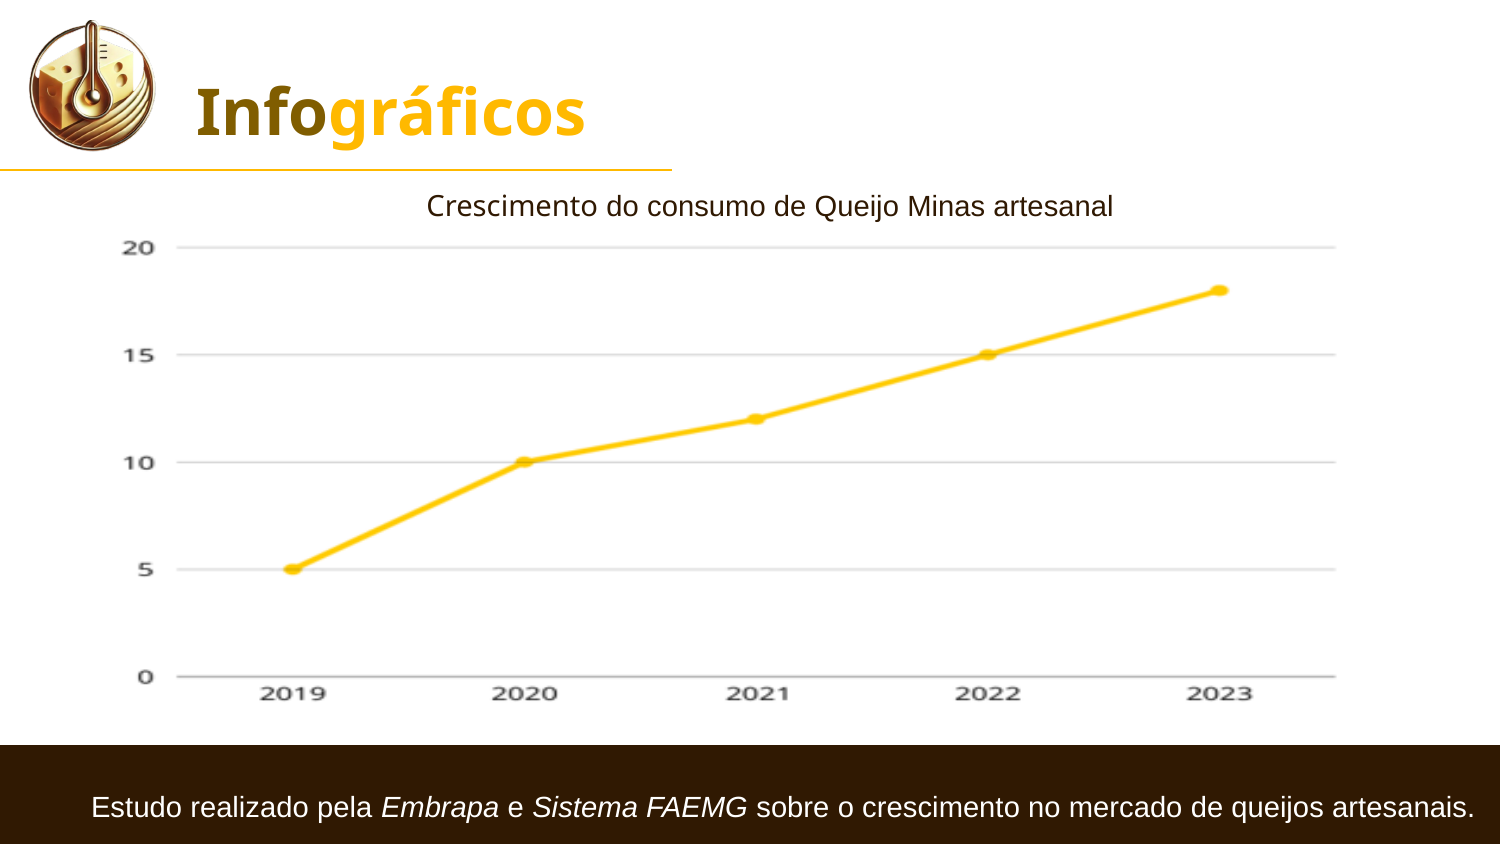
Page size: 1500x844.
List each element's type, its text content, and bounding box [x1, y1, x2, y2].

picture [17, 204, 1432, 744]
text_box Estudo realizado pela Embrapa e Sistema FAEMG sobre o crescimento no mercado de queijos artesanais.​ [0, 745, 1500, 844]
title Infográficos [185, 55, 651, 153]
picture [0, 20, 182, 154]
text_box Crescimento do consumo de Queijo Minas artesanal [345, 179, 1130, 203]
